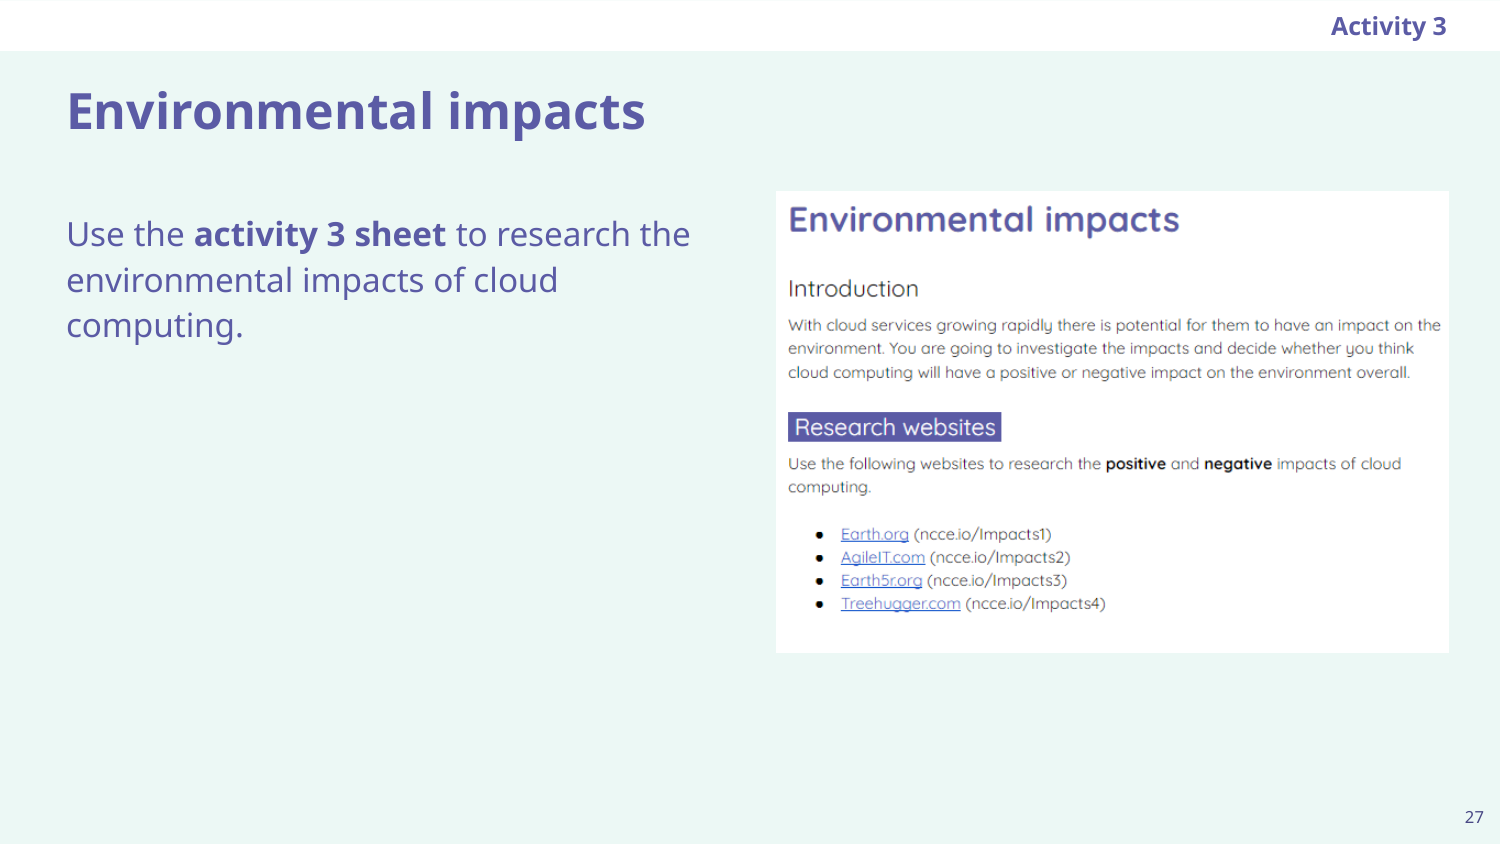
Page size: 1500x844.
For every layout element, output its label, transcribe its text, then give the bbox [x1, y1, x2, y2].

subtitle Activity 3 [862, 0, 1448, 52]
list Use the activity 3 sheet to research the environmental impacts of cloud computing. [51, 191, 723, 793]
title Environmental impacts [51, 52, 1449, 167]
picture [776, 191, 1450, 654]
slide_number ‹#› [1448, 792, 1500, 844]
